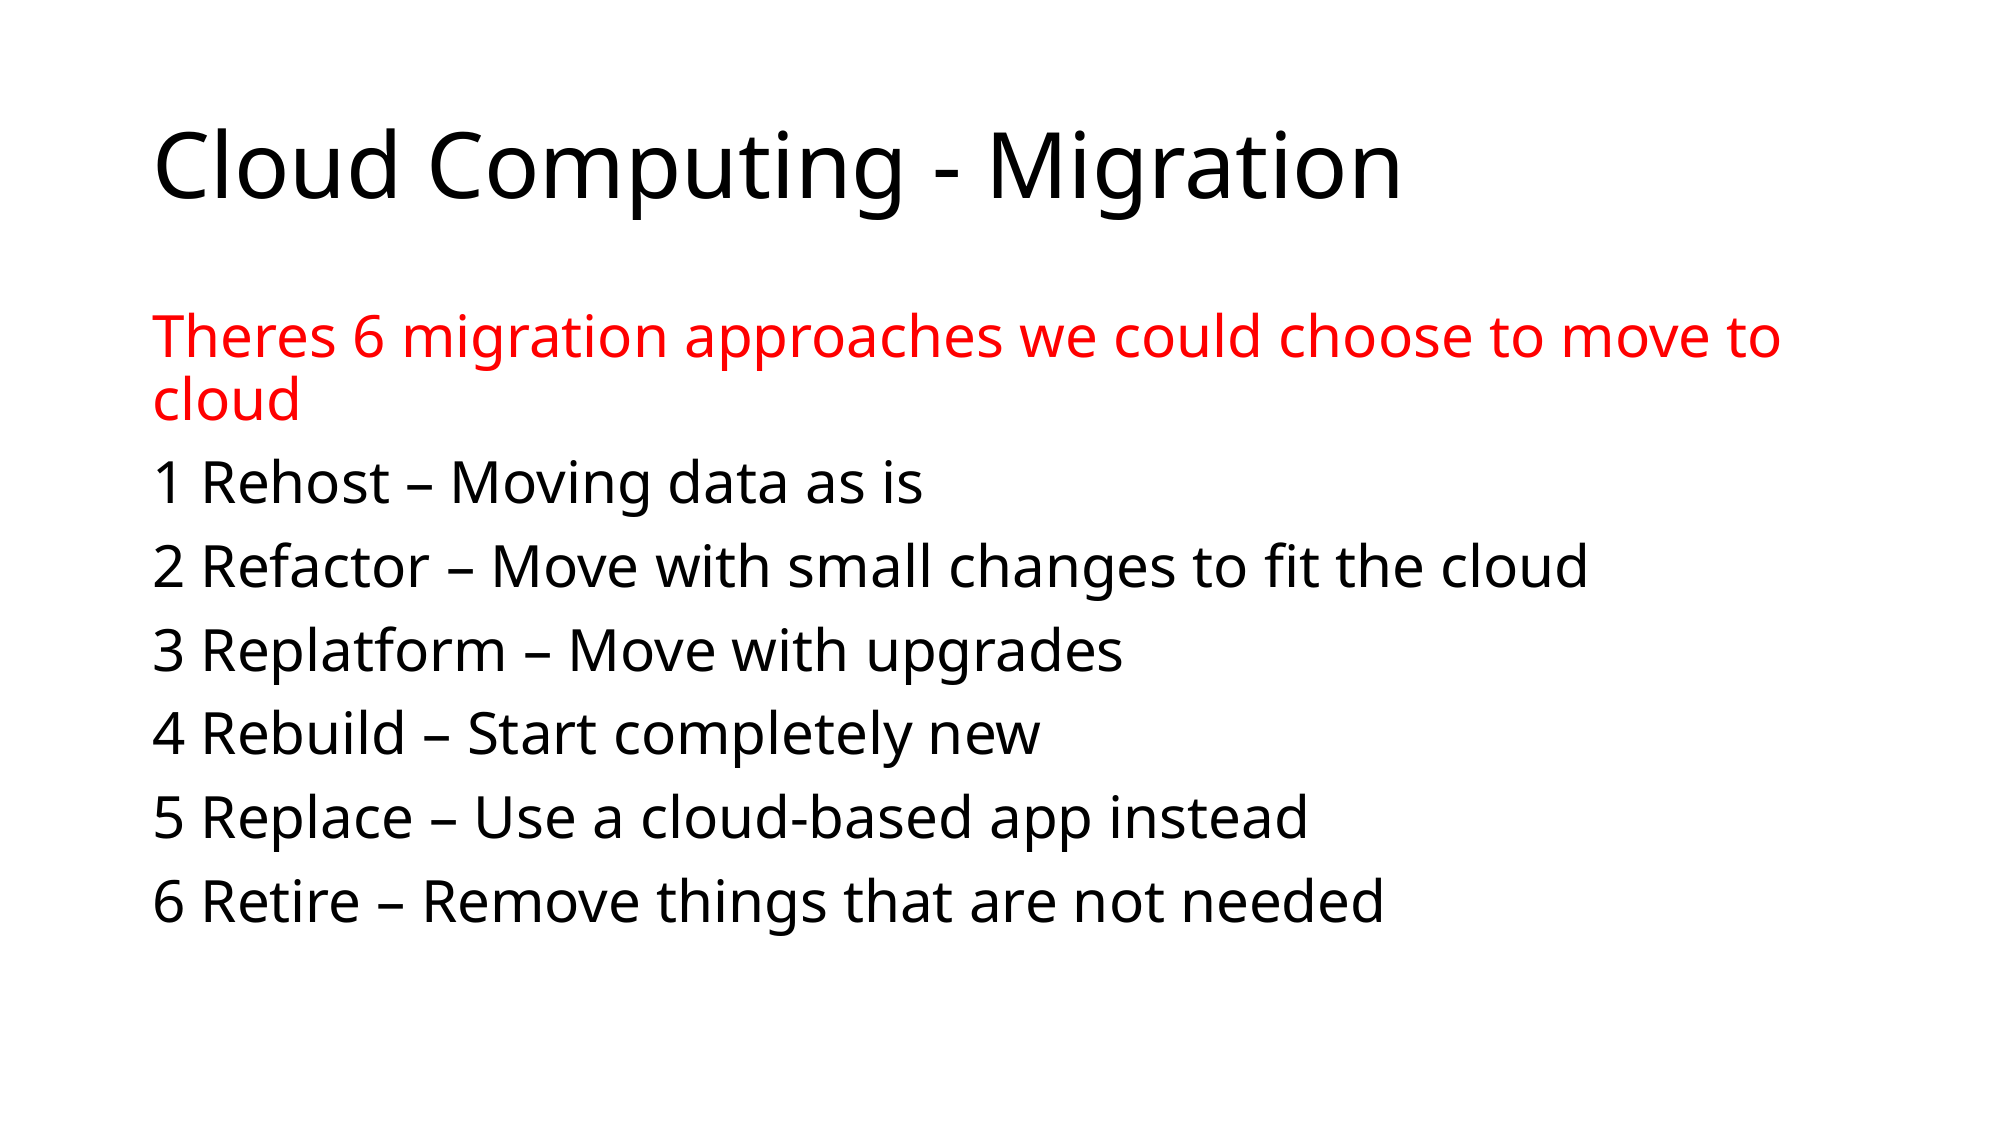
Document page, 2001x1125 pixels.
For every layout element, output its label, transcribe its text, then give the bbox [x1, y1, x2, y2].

list Theres 6 migration approaches we could choose to move to cloud 1 Rehost – Moving data as is 2 Refactor – Move with small changes to fit the cloud 3 Replatform – Move with upgrades 4 Rebuild – Start completely new 5 Replace – Use a cloud-based app instead 6 Retire – Remove things that are not needed [137, 299, 1863, 1014]
title Cloud Computing - Migration [137, 59, 1863, 278]
